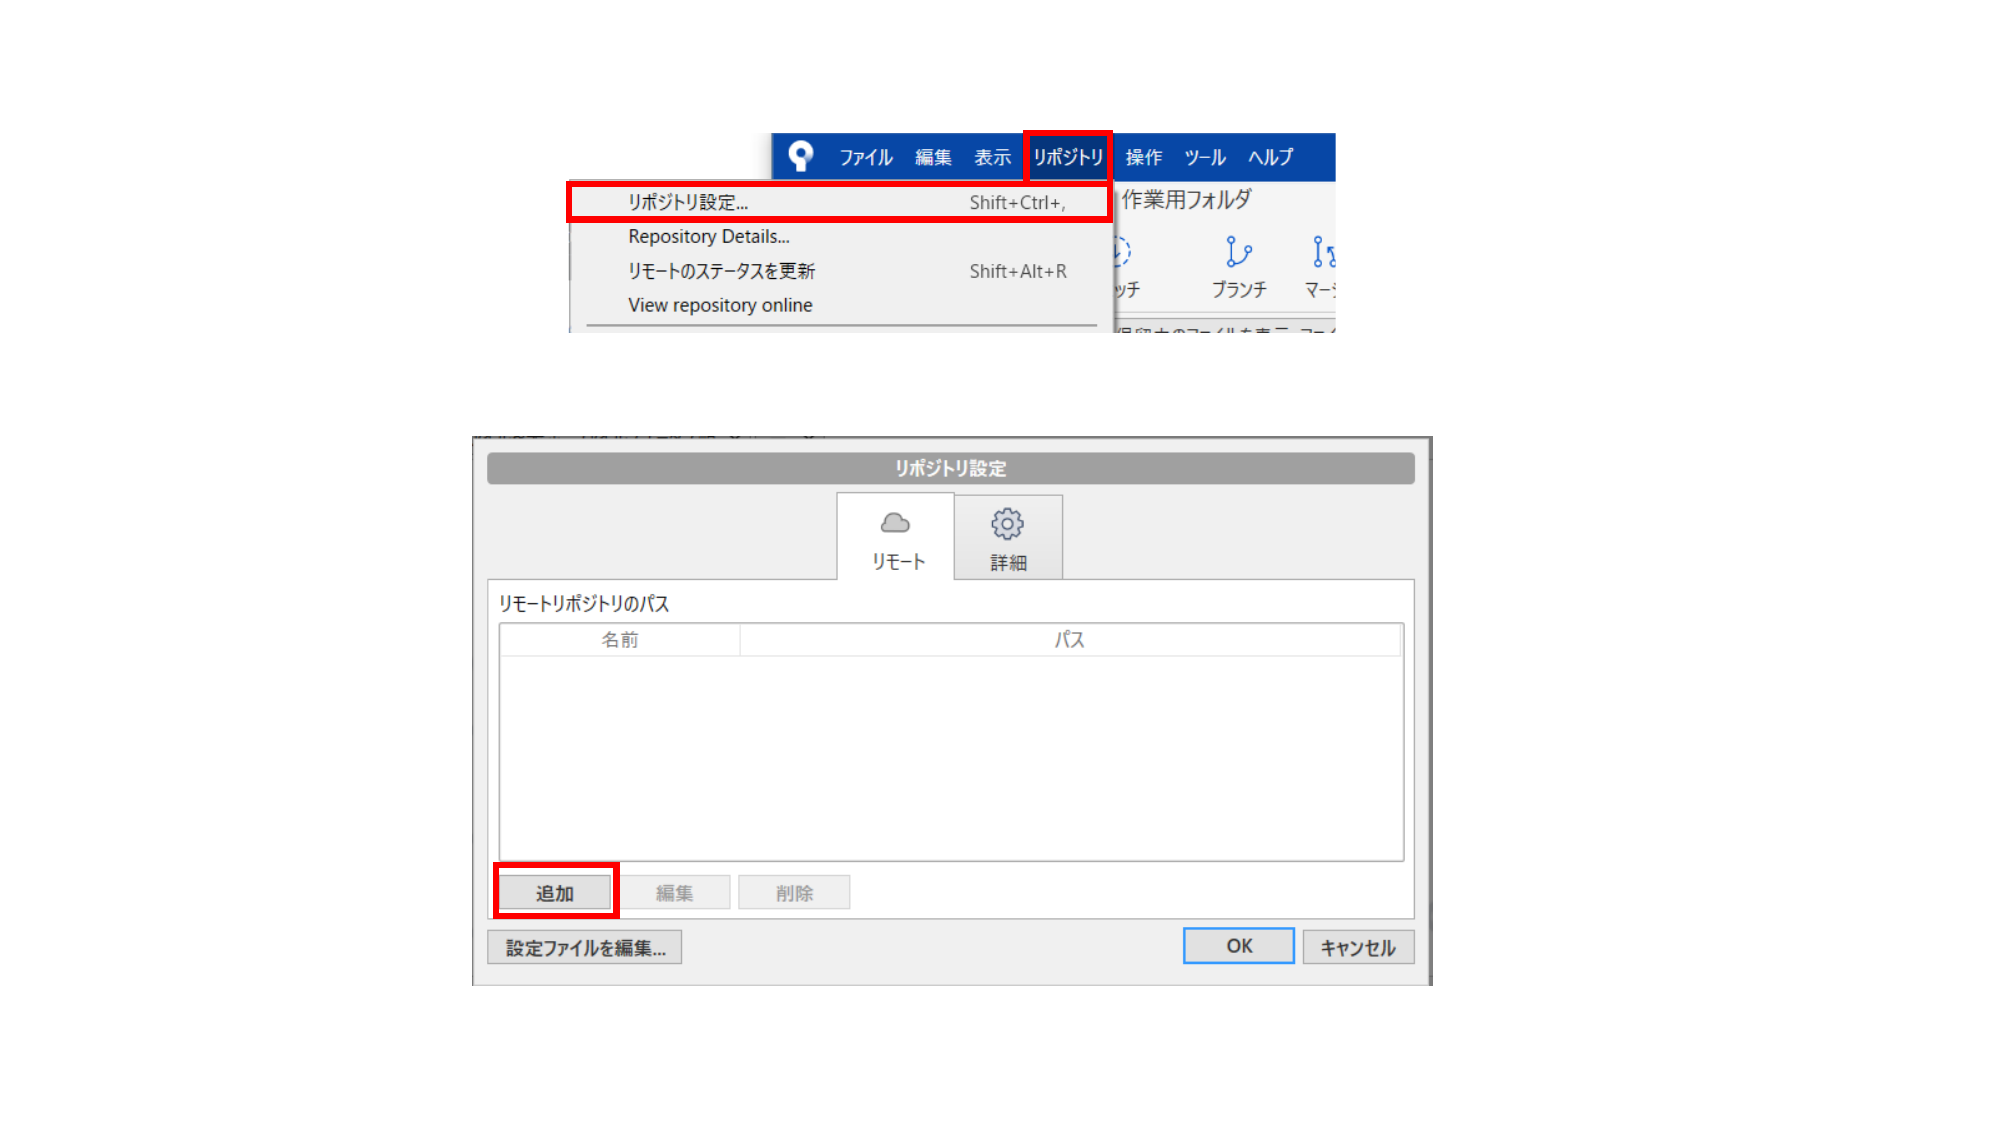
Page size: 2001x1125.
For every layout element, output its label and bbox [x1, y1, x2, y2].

text_box [568, 133, 1336, 333]
text_box [471, 436, 1433, 986]
